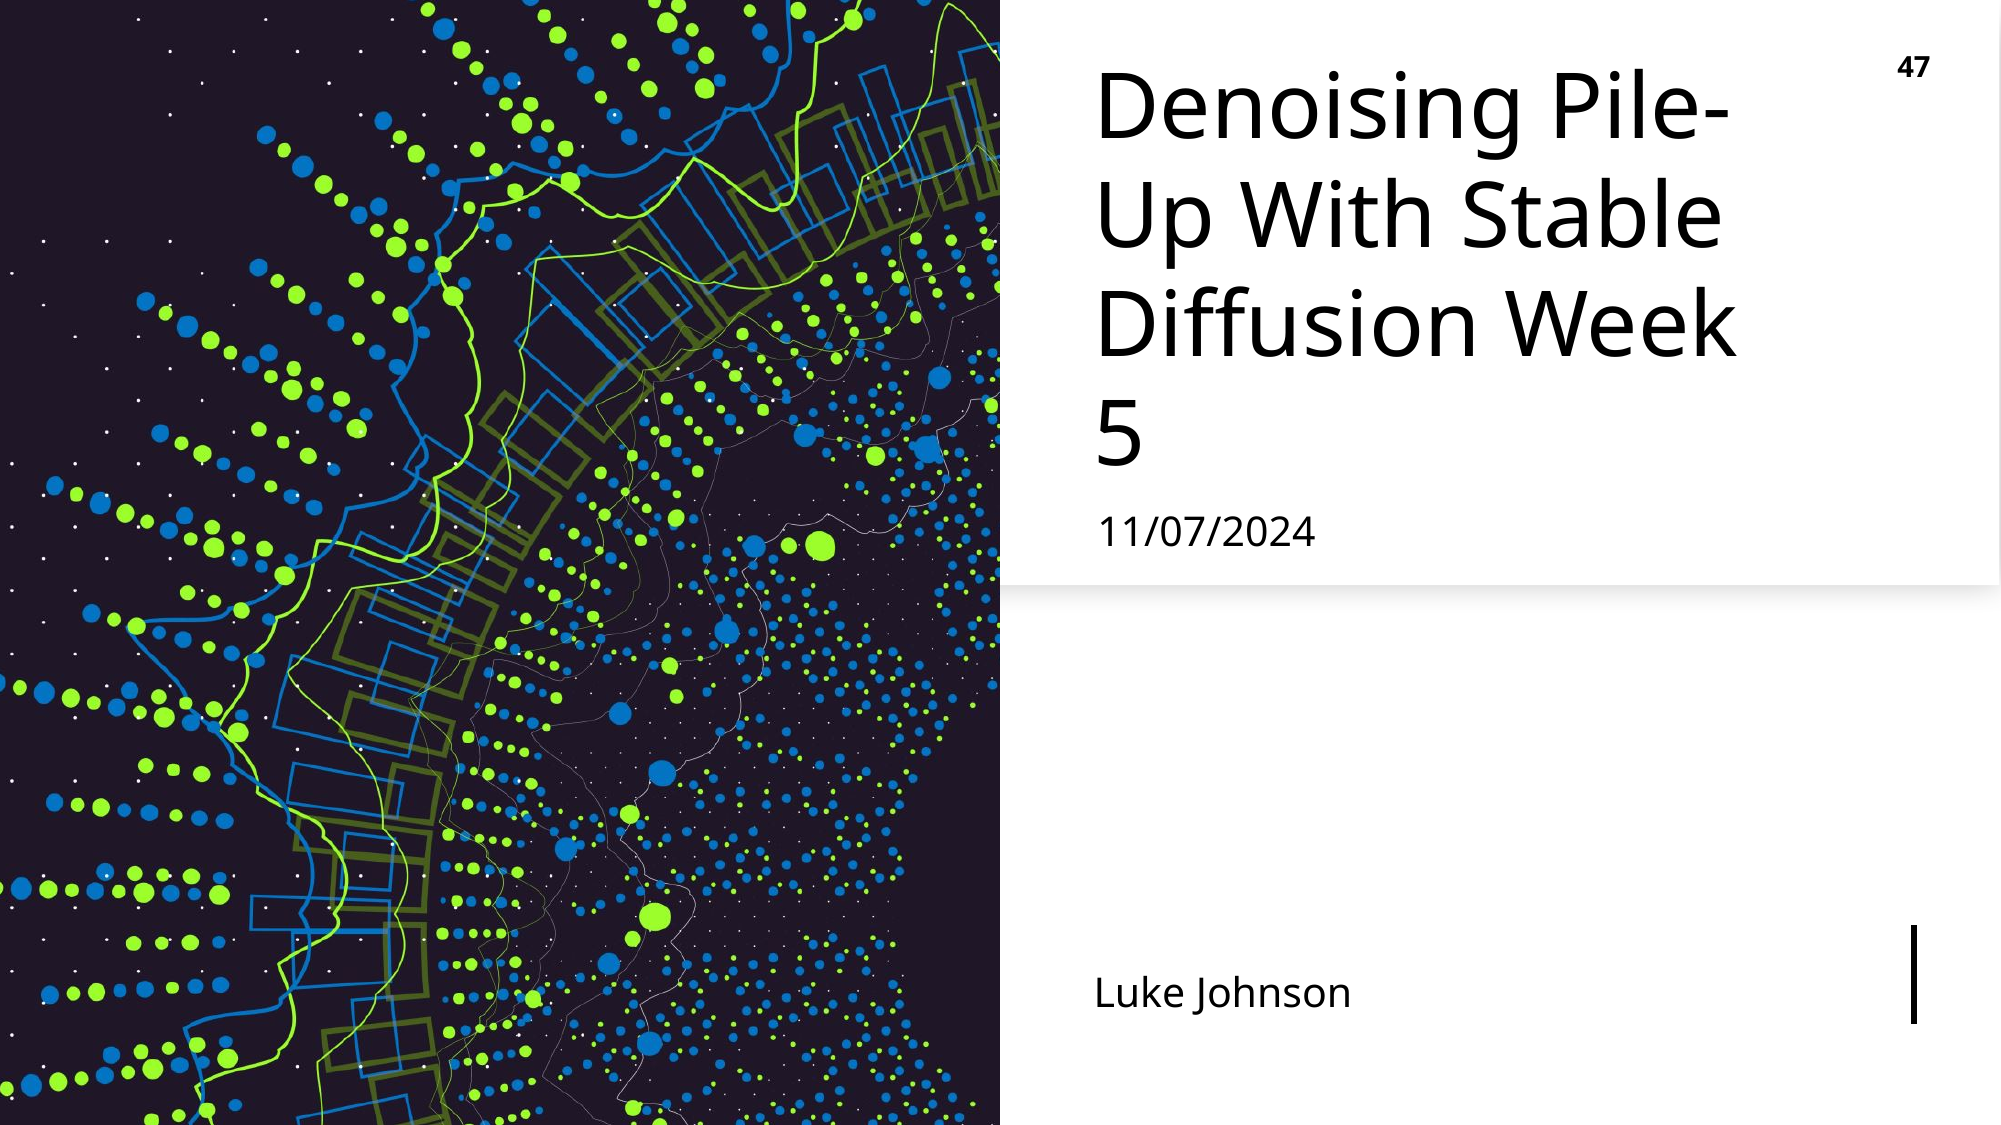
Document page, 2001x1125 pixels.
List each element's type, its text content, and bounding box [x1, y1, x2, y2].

picture [0, 0, 1000, 1125]
slide_number 47 [1852, 38, 1977, 99]
text_box 11/07/2024 [1082, 492, 1832, 563]
subtitle Luke Johnson [1078, 953, 1829, 1024]
title Denoising Pile-Up With Stable Diffusion Week 5 [1078, 38, 1829, 493]
